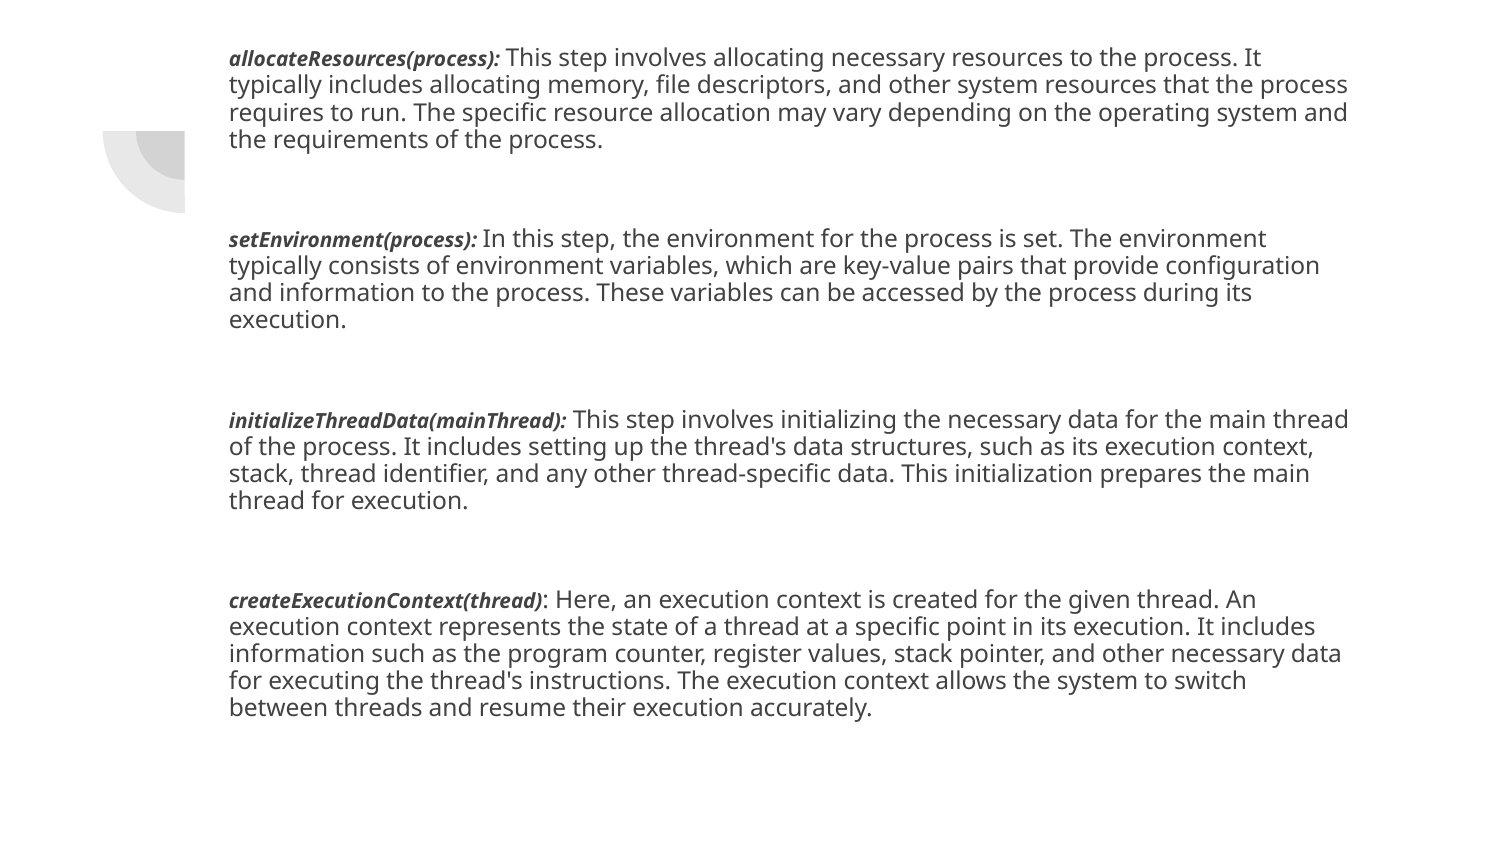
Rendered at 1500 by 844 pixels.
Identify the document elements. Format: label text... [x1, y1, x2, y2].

list allocateResources(process): This step involves allocating necessary resources to the process. It typically includes allocating memory, file descriptors, and other system resources that the process requires to run. The specific resource allocation may vary depending on the operating system and the requirements of the process. setEnvironment(process): In this step, the environment for the process is set. The environment typically consists of environment variables, which are key-value pairs that provide configuration and information to the process. These variables can be accessed by the process during its execution. initializeThreadData(mainThread): This step involves initializing the necessary data for the main thread of the process. It includes setting up the thread's data structures, such as its execution context, stack, thread identifier, and any other thread-specific data. This initialization prepares the main thread for execution. createExecutionContext(thread): Here, an execution context is created for the given thread. An execution context represents the state of a thread at a specific point in its execution. It includes information such as the program counter, register values, stack pointer, and other necessary data for executing the thread's instructions. The execution context allows the system to switch between threads and resume their execution accurately. [213, 30, 1368, 744]
